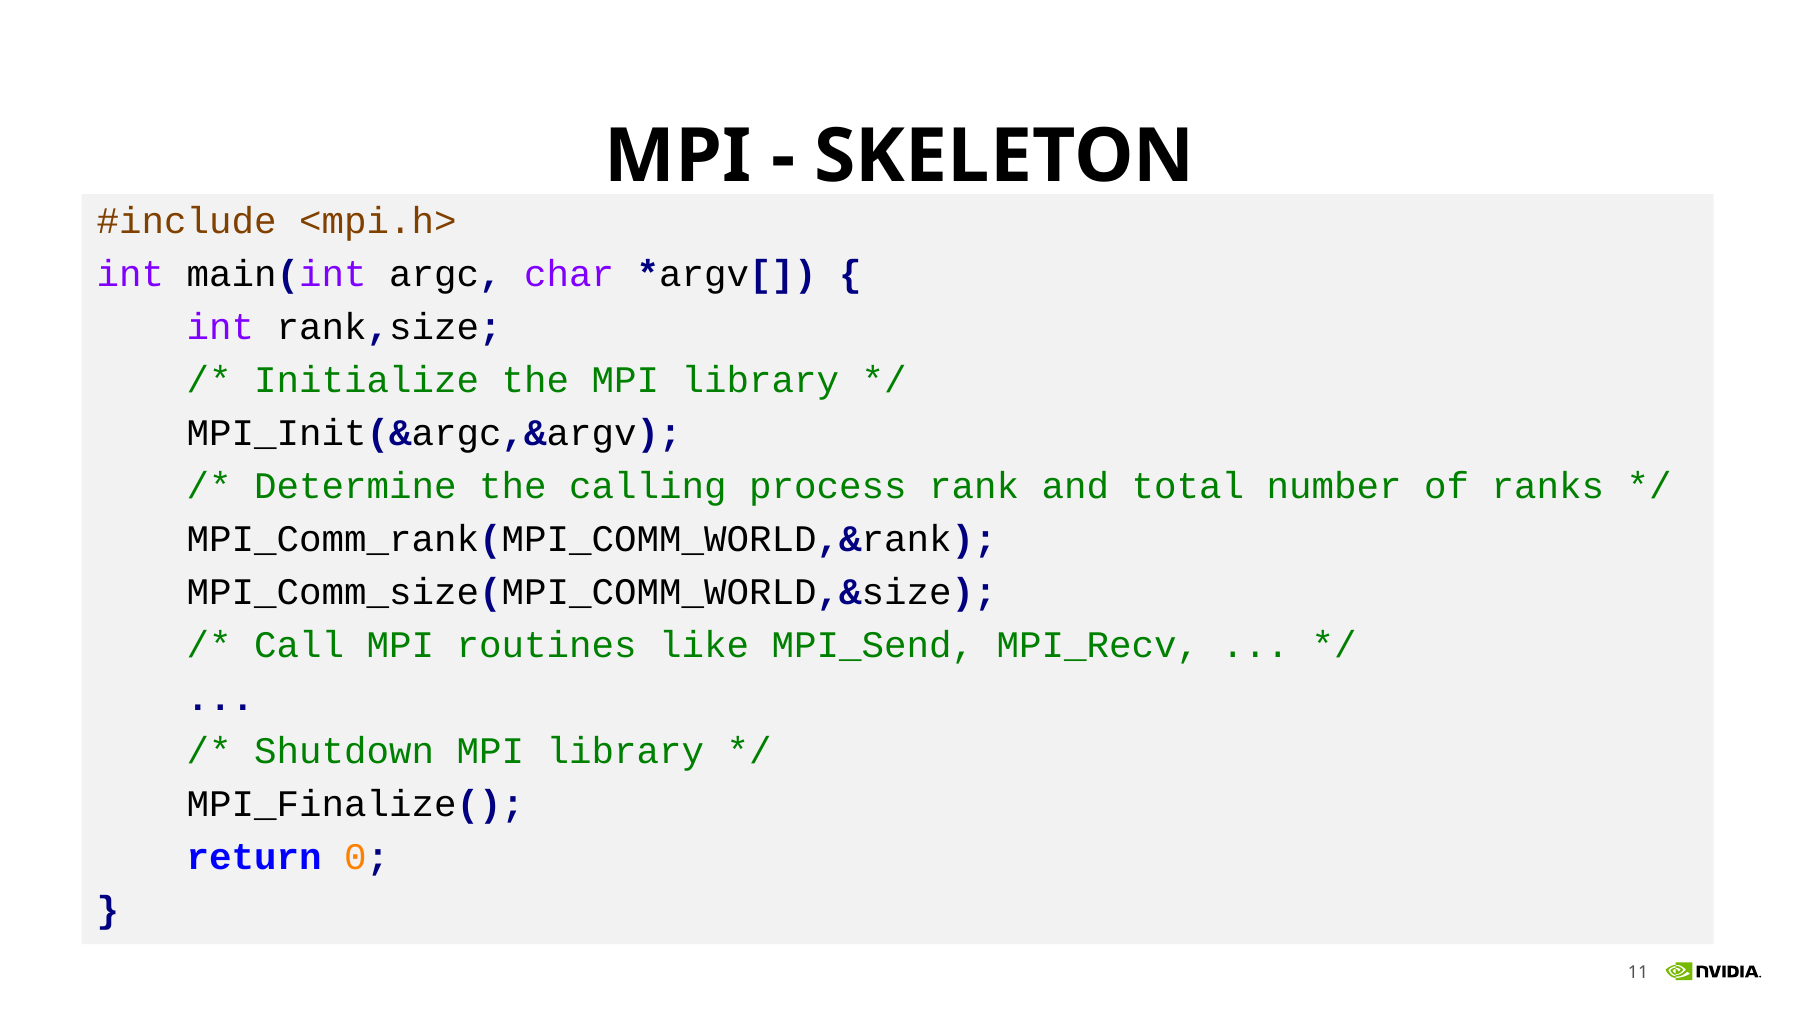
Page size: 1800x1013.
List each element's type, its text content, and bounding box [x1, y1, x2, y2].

list #include <mpi.h> int main(int argc, char *argv[]) { int rank,size; /* Initialize the MPI library */ MPI_Init(&argc,&argv); /* Determine the calling process rank and total number of ranks */ MPI_Comm_rank(MPI_COMM_WORLD,&rank); MPI_Comm_size(MPI_COMM_WORLD,&size); /* Call MPI routines like MPI_Send, MPI_Recv, ... */ ... /* Shutdown MPI library */ MPI_Finalize(); return 0; } [81, 193, 1714, 945]
title MPI - Skeleton [81, 108, 1719, 206]
